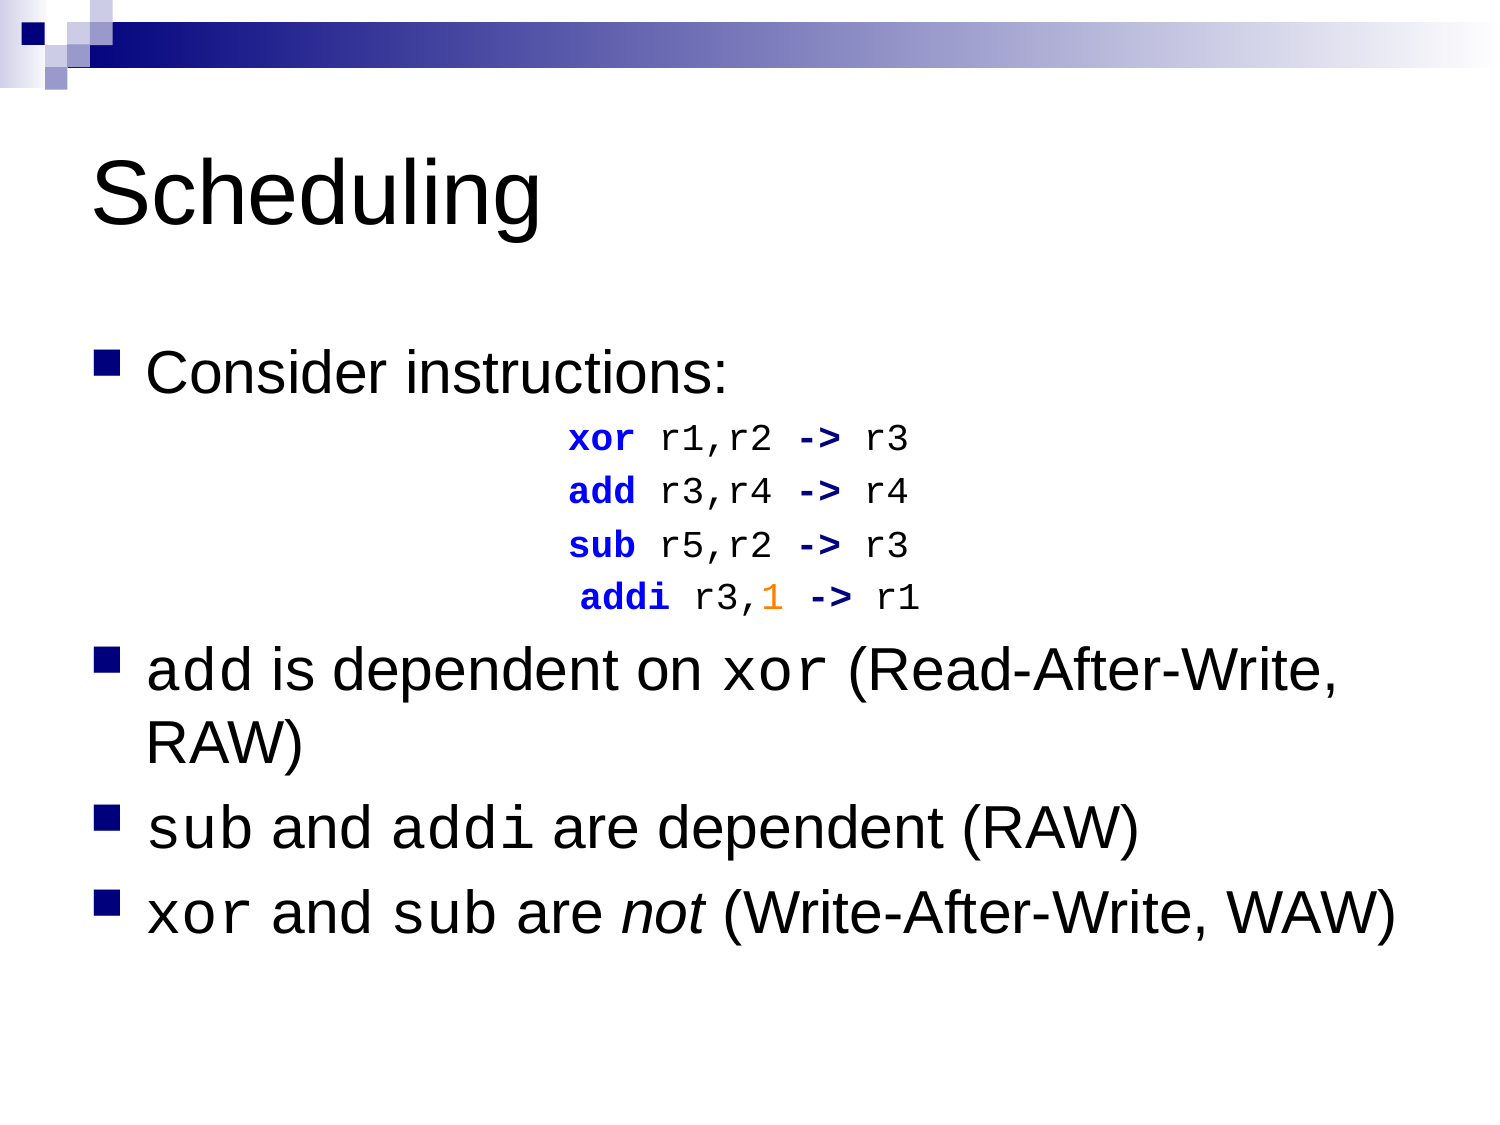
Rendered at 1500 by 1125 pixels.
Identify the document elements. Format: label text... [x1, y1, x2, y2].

title Scheduling [75, 75, 1425, 300]
list Consider instructions: xor r1,r2 -> r3 add r3,r4 -> r4 sub r5,r2 -> r3 addi r3,1 -> r1 add is dependent on xor (Read-After-Write, RAW) sub and addi are dependent (RAW) xor and sub are not (Write-After-Write, WAW) [75, 324, 1425, 963]
